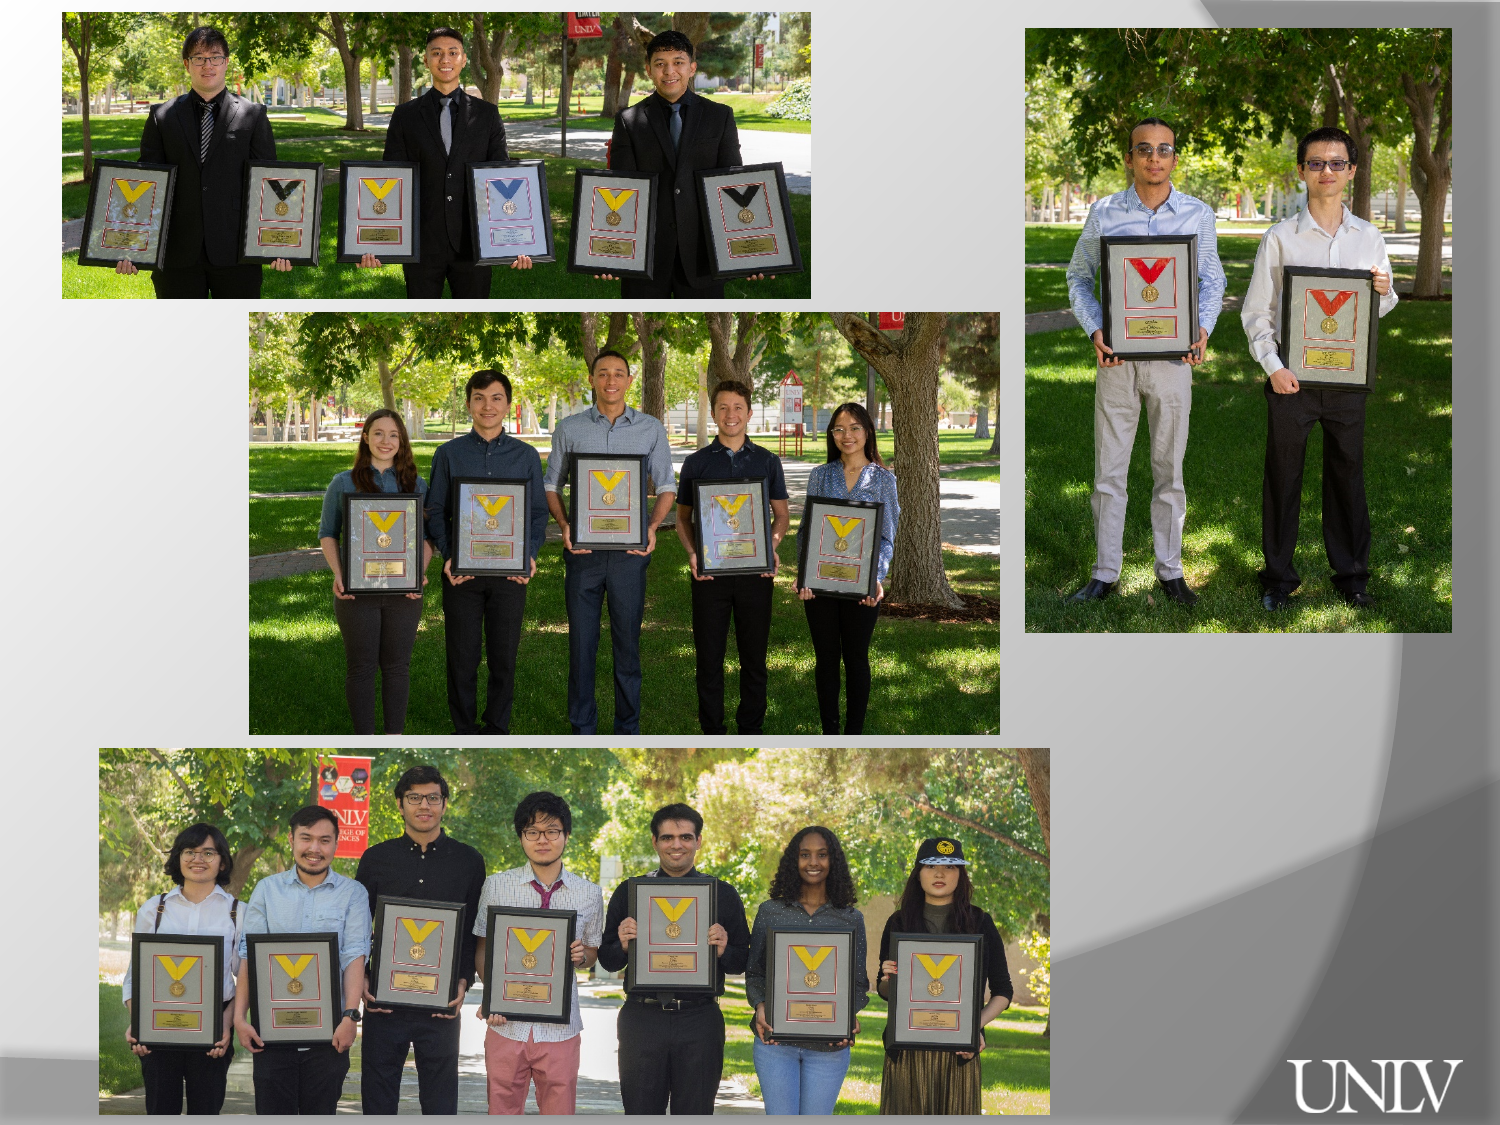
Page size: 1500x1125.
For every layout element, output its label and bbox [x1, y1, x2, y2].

picture [1287, 1060, 1463, 1113]
picture [62, 12, 811, 299]
picture [99, 748, 1051, 1115]
picture [1024, 28, 1452, 633]
picture [249, 312, 1001, 735]
